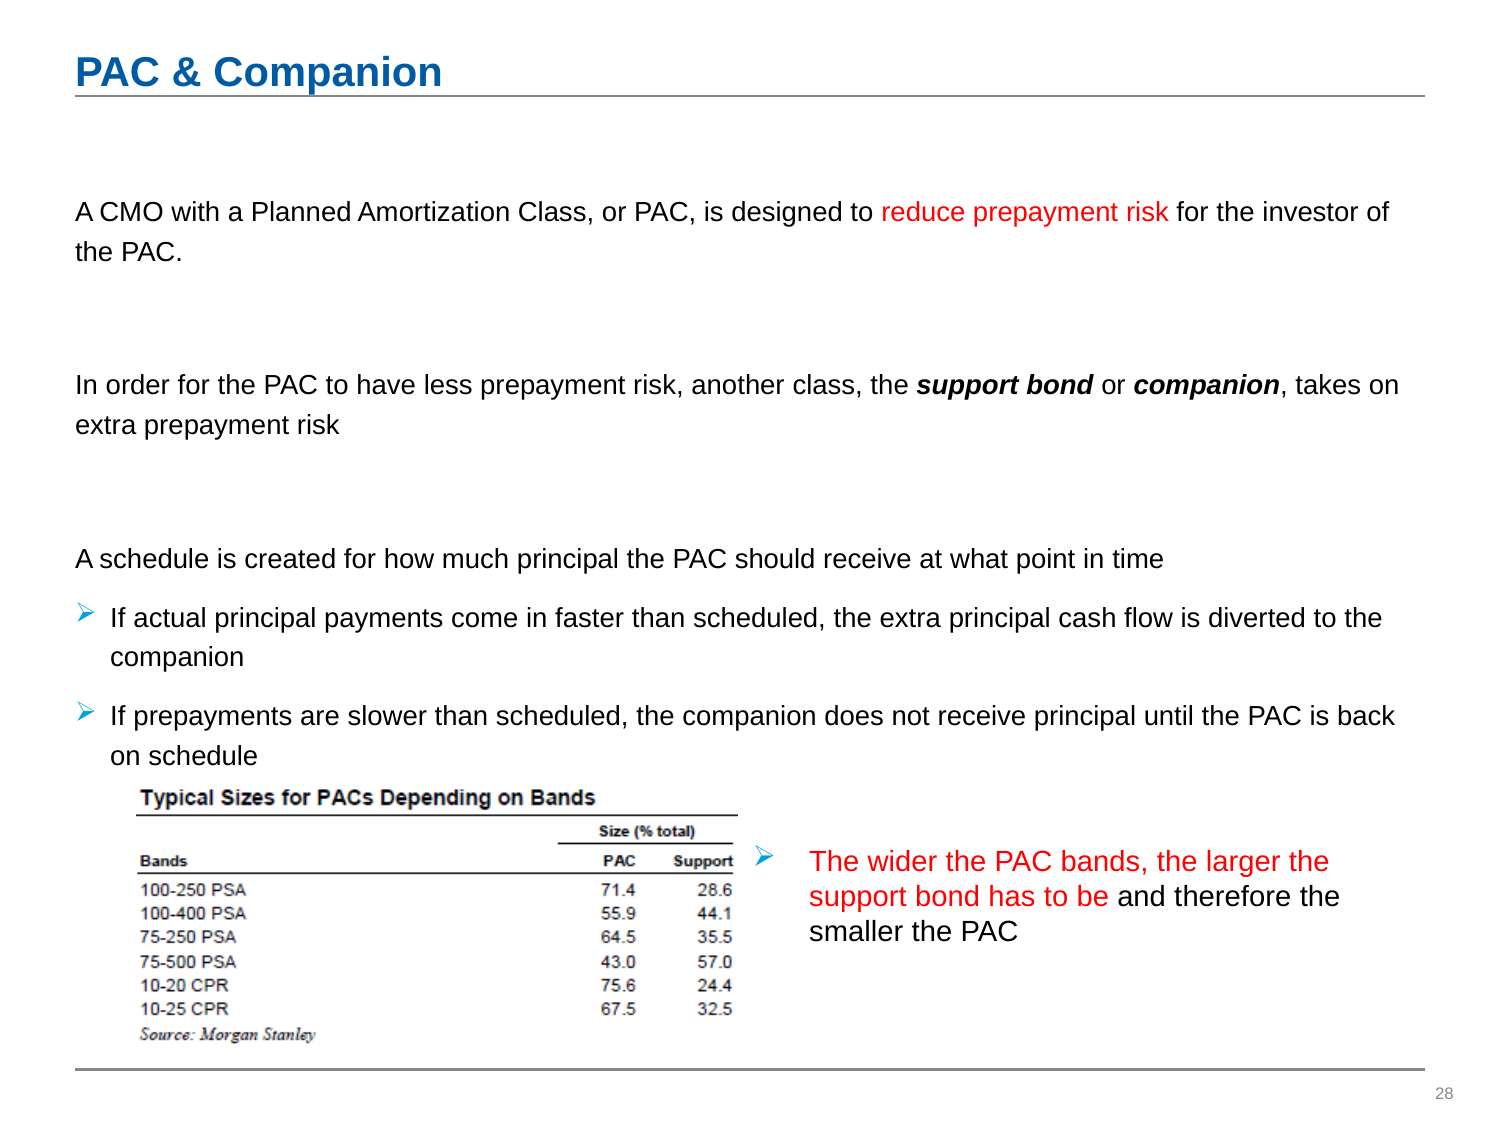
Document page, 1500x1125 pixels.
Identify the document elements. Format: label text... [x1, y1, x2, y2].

picture [135, 785, 738, 1045]
title PAC & Companion [75, 45, 1424, 96]
list A CMO with a Planned Amortization Class, or PAC, is designed to reduce prepayment risk for the investor of the PAC. In order for the PAC to have less prepayment risk, another class, the support bond or companion, takes on extra prepayment risk A schedule is created for how much principal the PAC should receive at what point in time If actual principal payments come in faster than scheduled, the extra principal cash flow is diverted to the companion If prepayments are slower than scheduled, the companion does not receive principal until the PAC is back on schedule [75, 187, 1413, 775]
text_box The wider the PAC bands, the larger the support bond has to be and therefore the smaller the PAC [743, 834, 1388, 1047]
